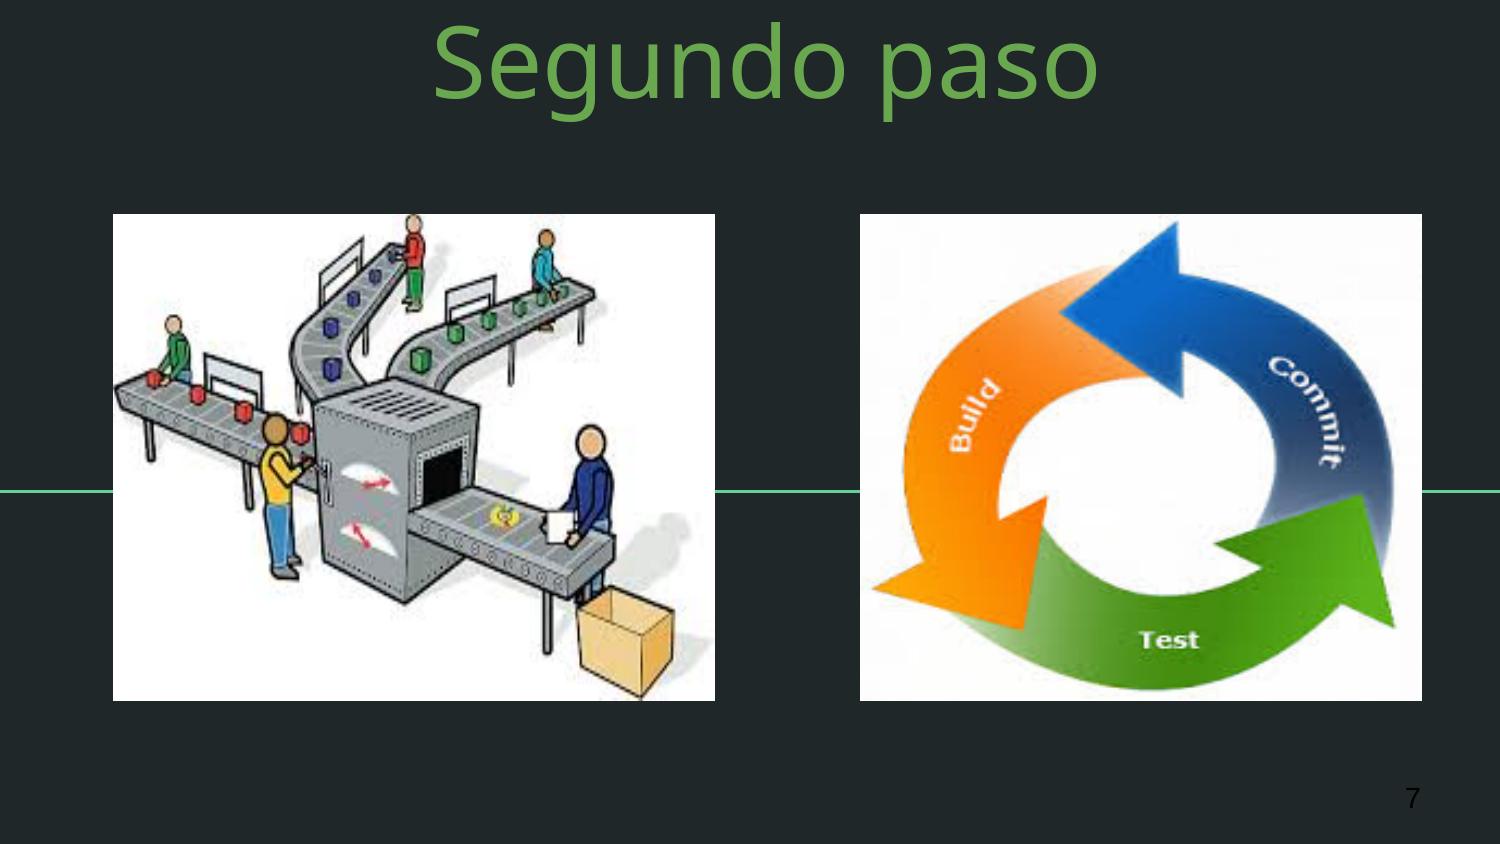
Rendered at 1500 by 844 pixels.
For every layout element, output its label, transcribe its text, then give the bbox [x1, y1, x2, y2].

text_box Segundo paso [64, 0, 1469, 237]
picture [113, 214, 716, 702]
slide_number ‹#› [1389, 764, 1480, 830]
picture [860, 214, 1422, 702]
